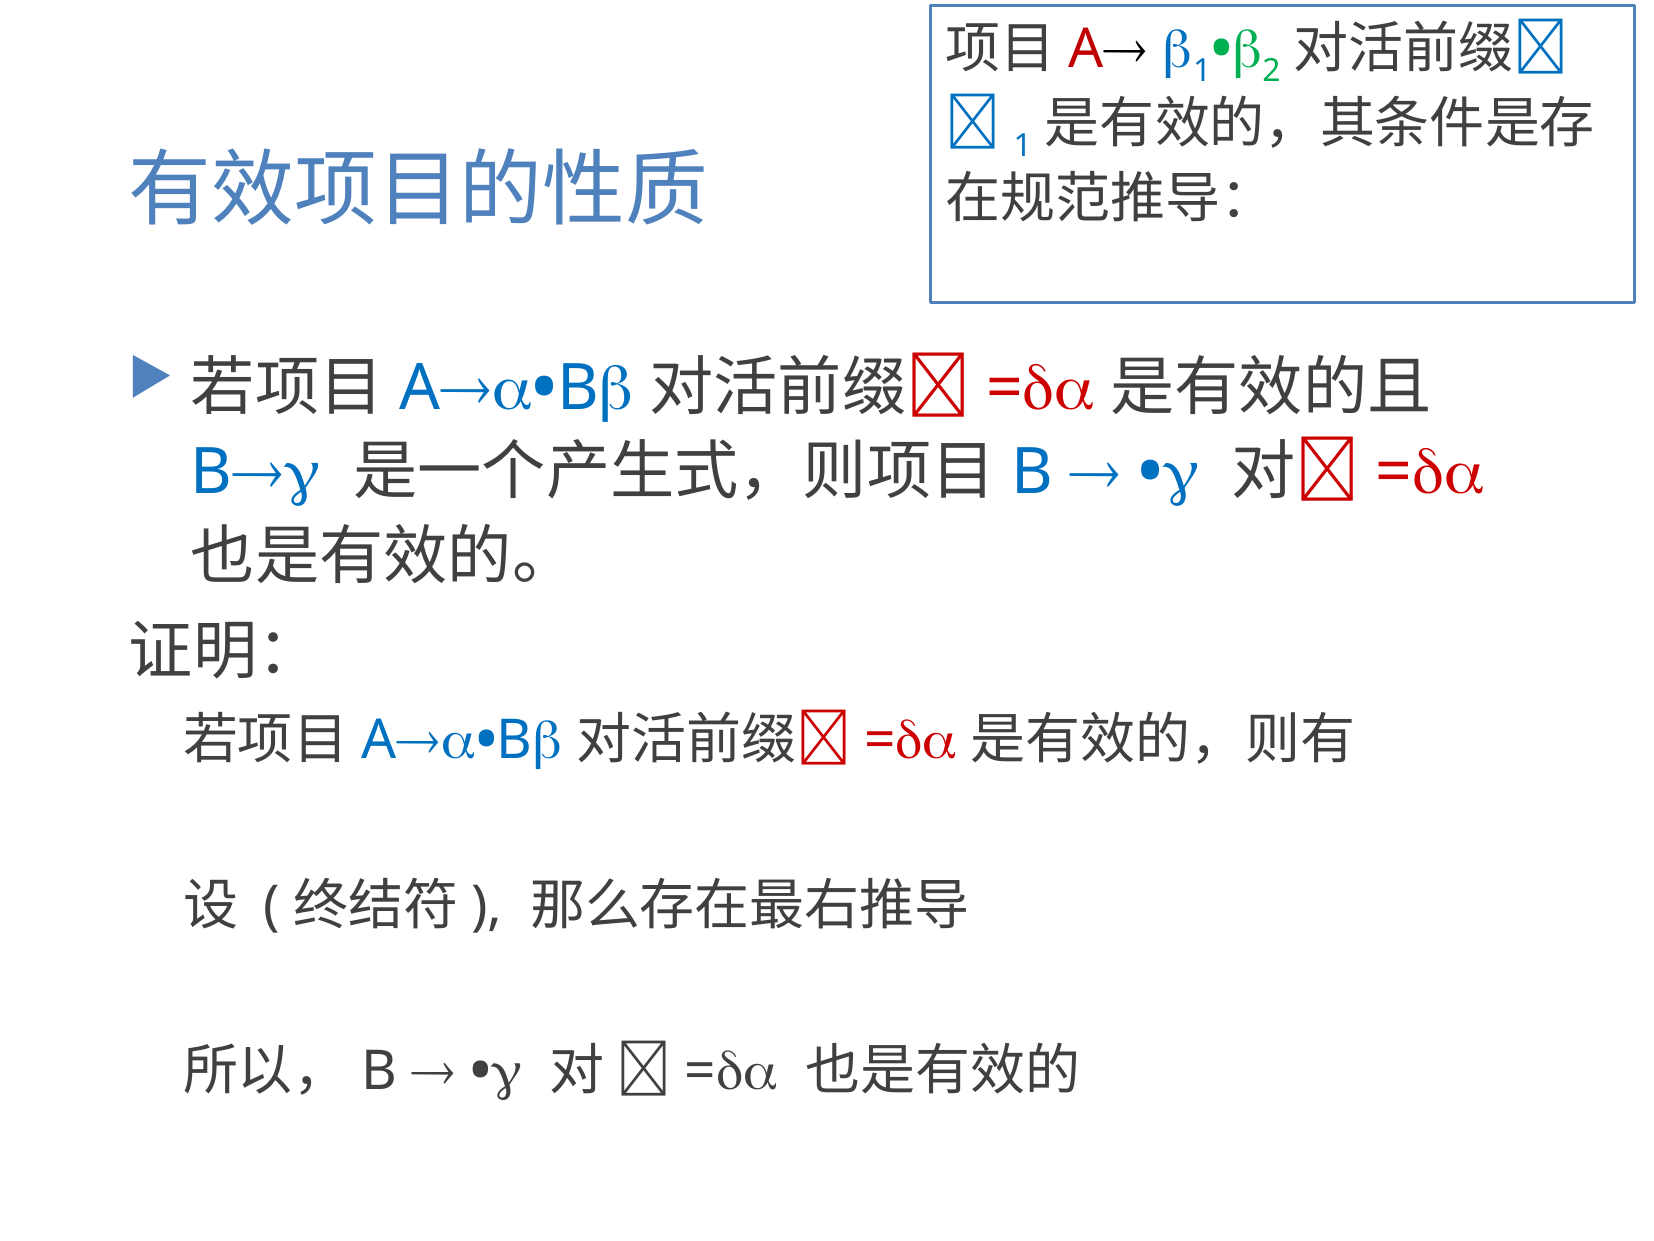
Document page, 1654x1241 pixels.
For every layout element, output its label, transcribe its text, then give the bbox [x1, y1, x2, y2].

title 有效项目的性质 [113, 65, 1541, 306]
